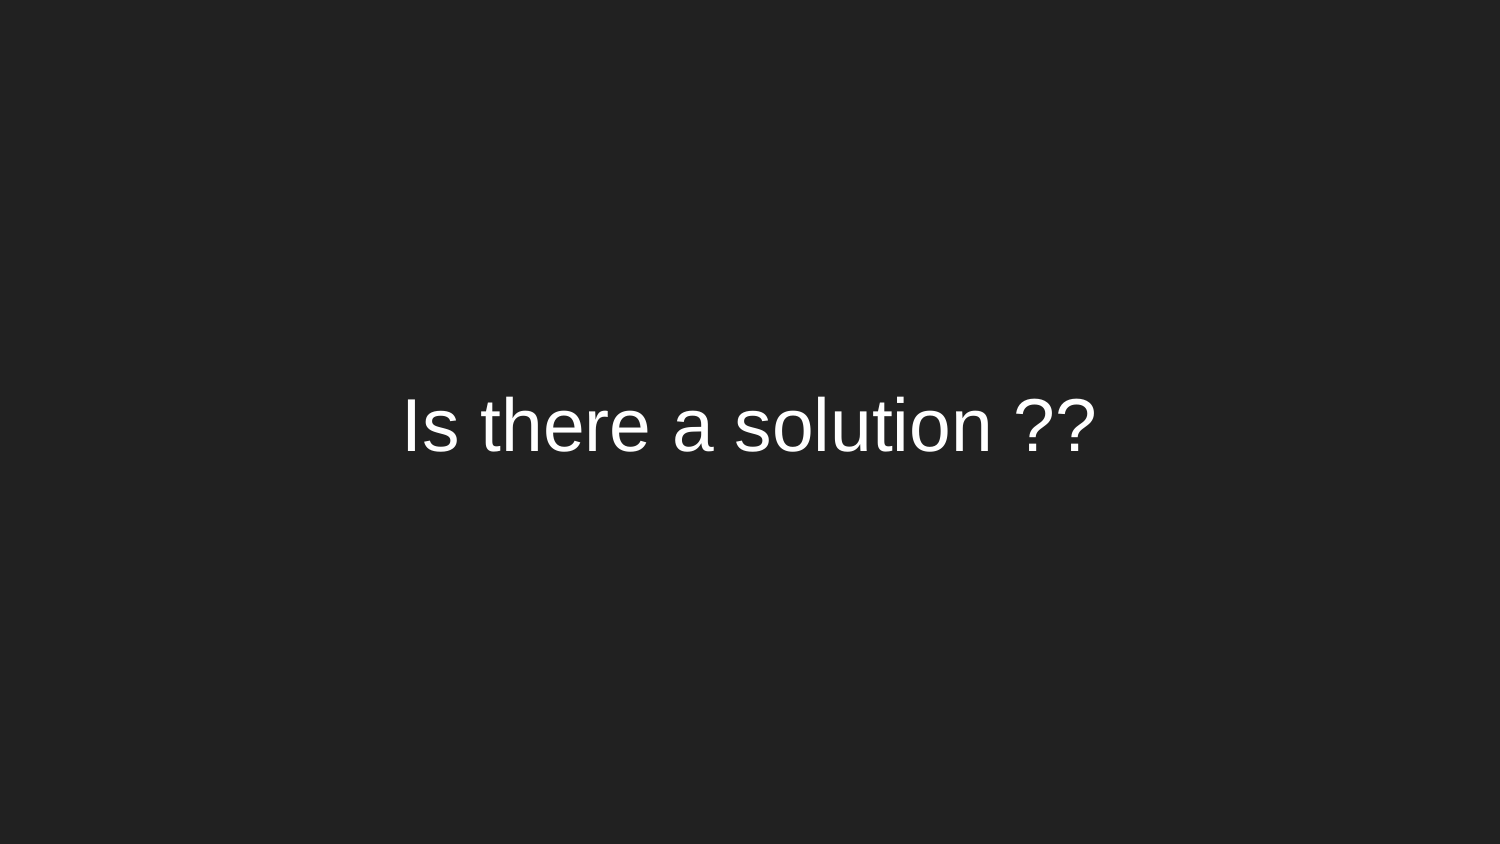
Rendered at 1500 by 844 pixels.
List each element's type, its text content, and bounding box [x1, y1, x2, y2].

title Is there a solution ?? [51, 352, 1449, 491]
